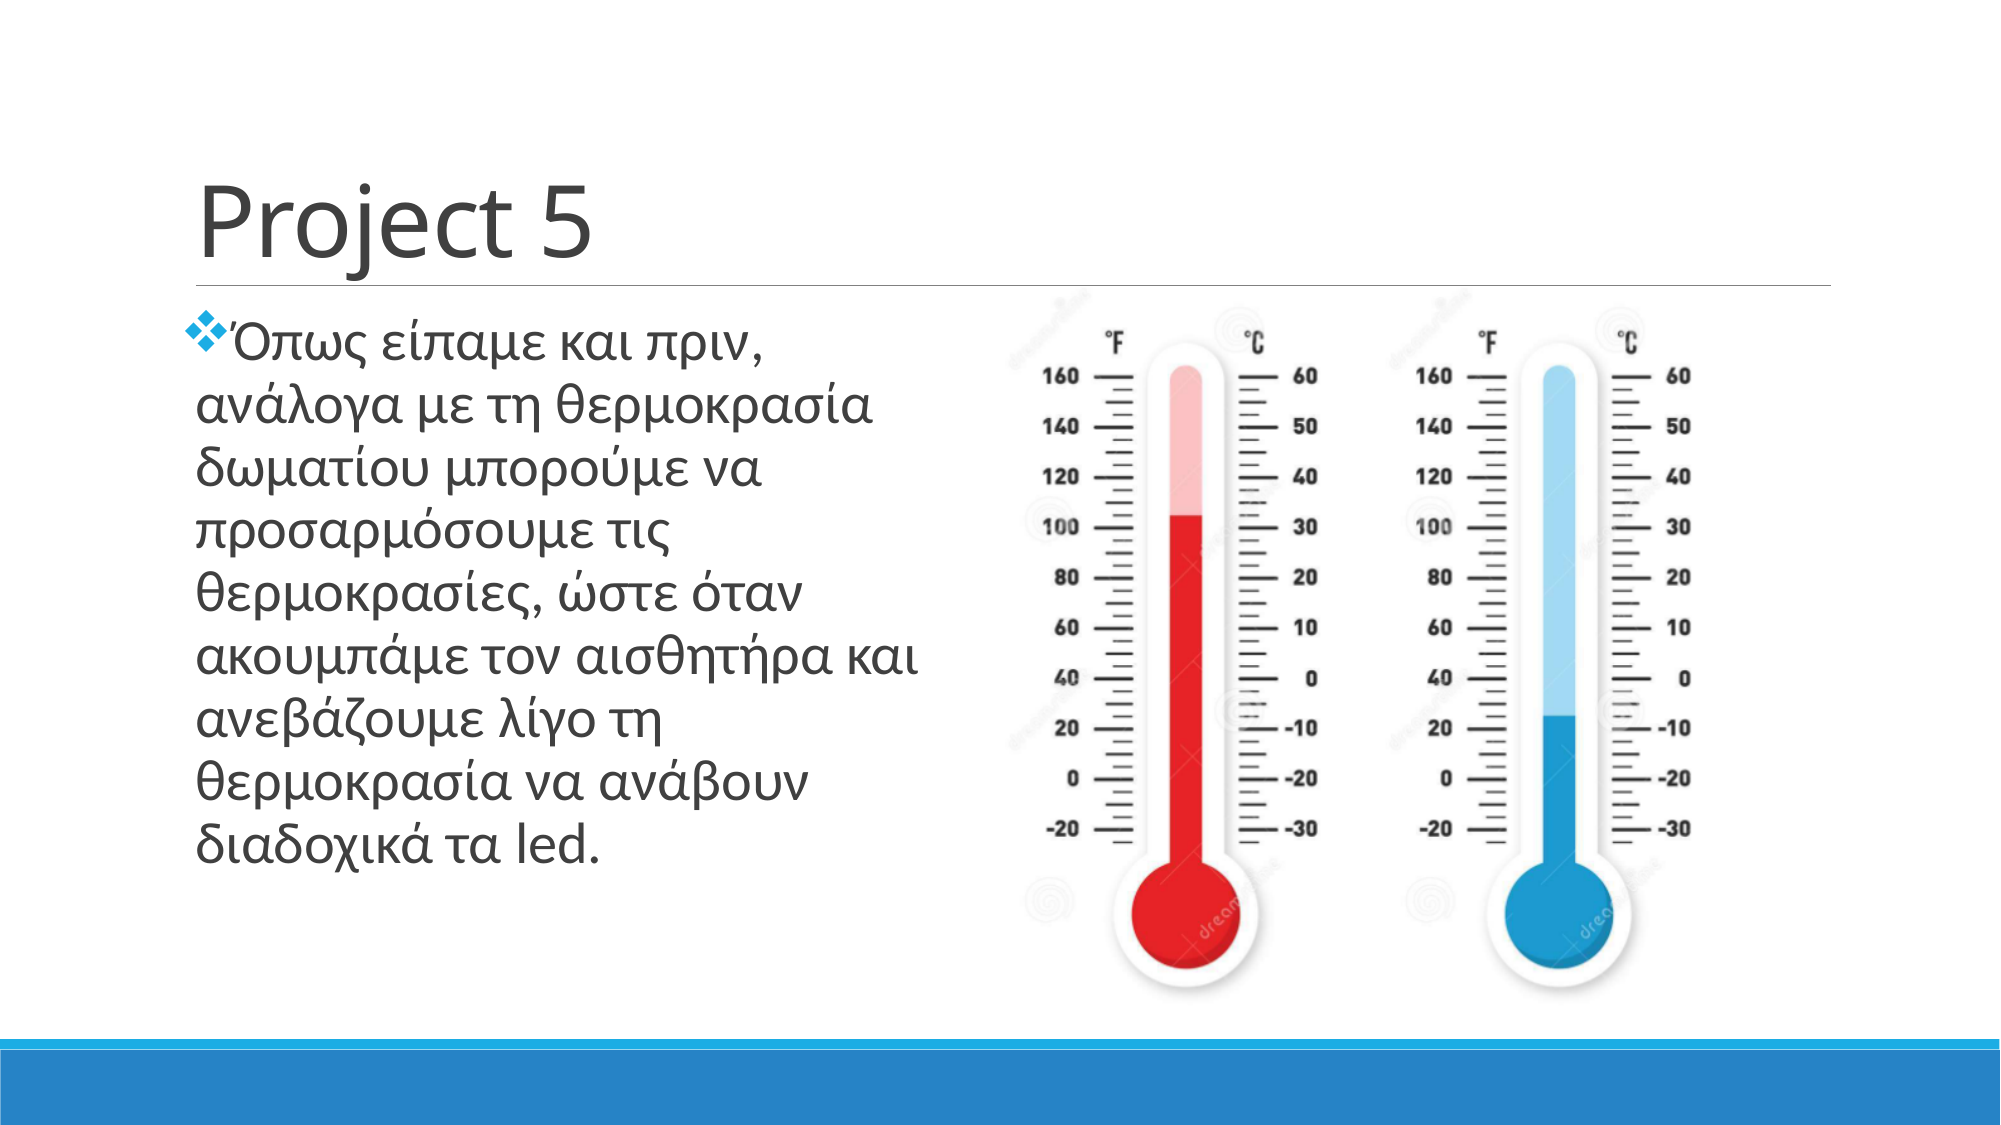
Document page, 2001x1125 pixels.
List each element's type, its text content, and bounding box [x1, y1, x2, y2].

title Project 5 [180, 47, 1830, 285]
picture [1004, 286, 1724, 1017]
list Όπως είπαμε και πριν, ανάλογα με τη θερμοκρασία δωματίου μπορούμε να προσαρμόσουμε τις θερμοκρασίες, ώστε όταν ακουμπάμε τον αισθητήρα και ανεβάζουμε λίγο τη θερμοκρασία να ανάβουν διαδοχικά τα led. [180, 302, 980, 1001]
